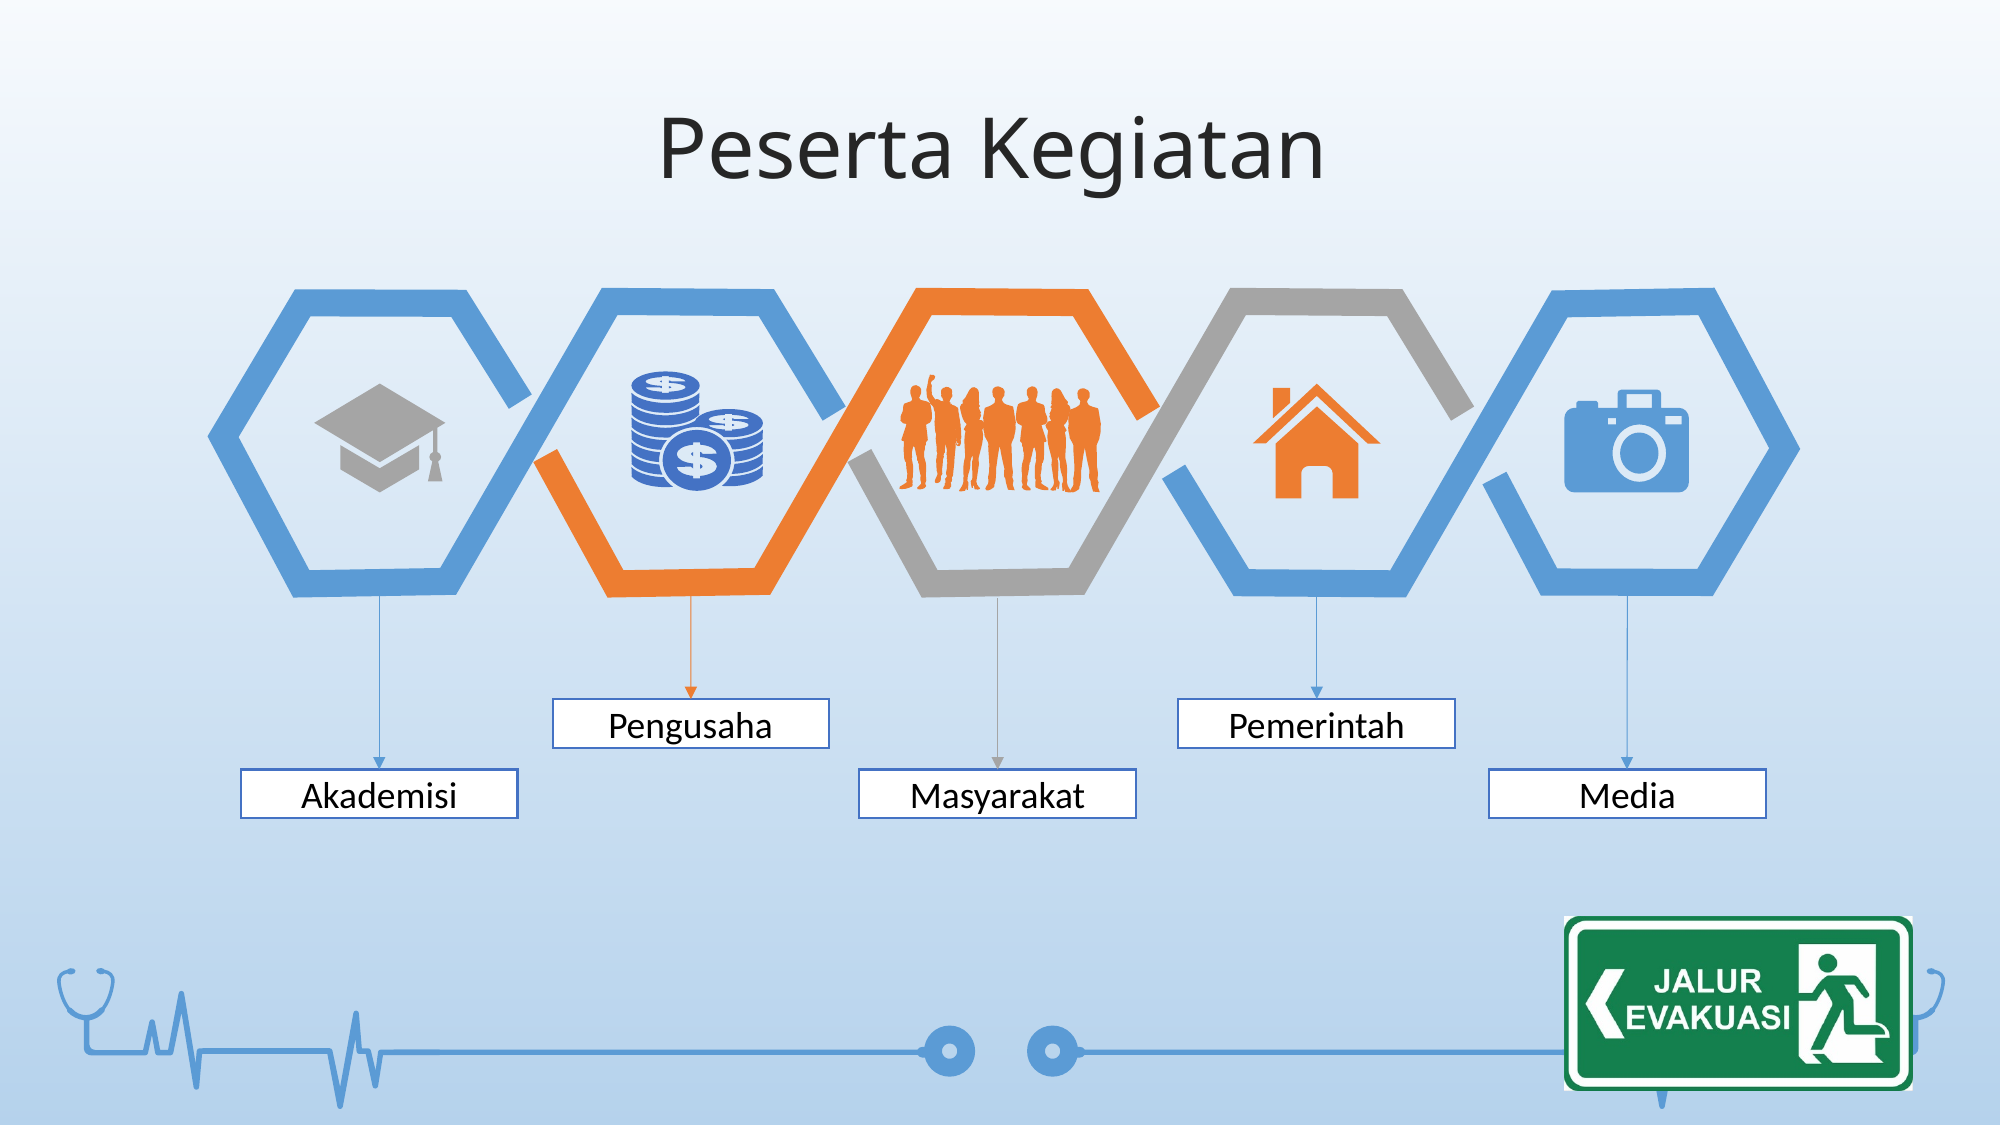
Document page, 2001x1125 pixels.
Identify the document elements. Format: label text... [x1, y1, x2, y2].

text_box Masyarakat [858, 768, 1137, 819]
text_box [899, 374, 1101, 493]
text_box Akademisi [240, 768, 519, 819]
text_box Pemerintah [1177, 698, 1456, 749]
text_box Media [1488, 768, 1767, 819]
text_box Pengusaha [552, 698, 830, 749]
list Peserta Kegiatan [42, 88, 1942, 207]
picture [1564, 916, 1913, 1091]
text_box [222, 301, 1785, 584]
